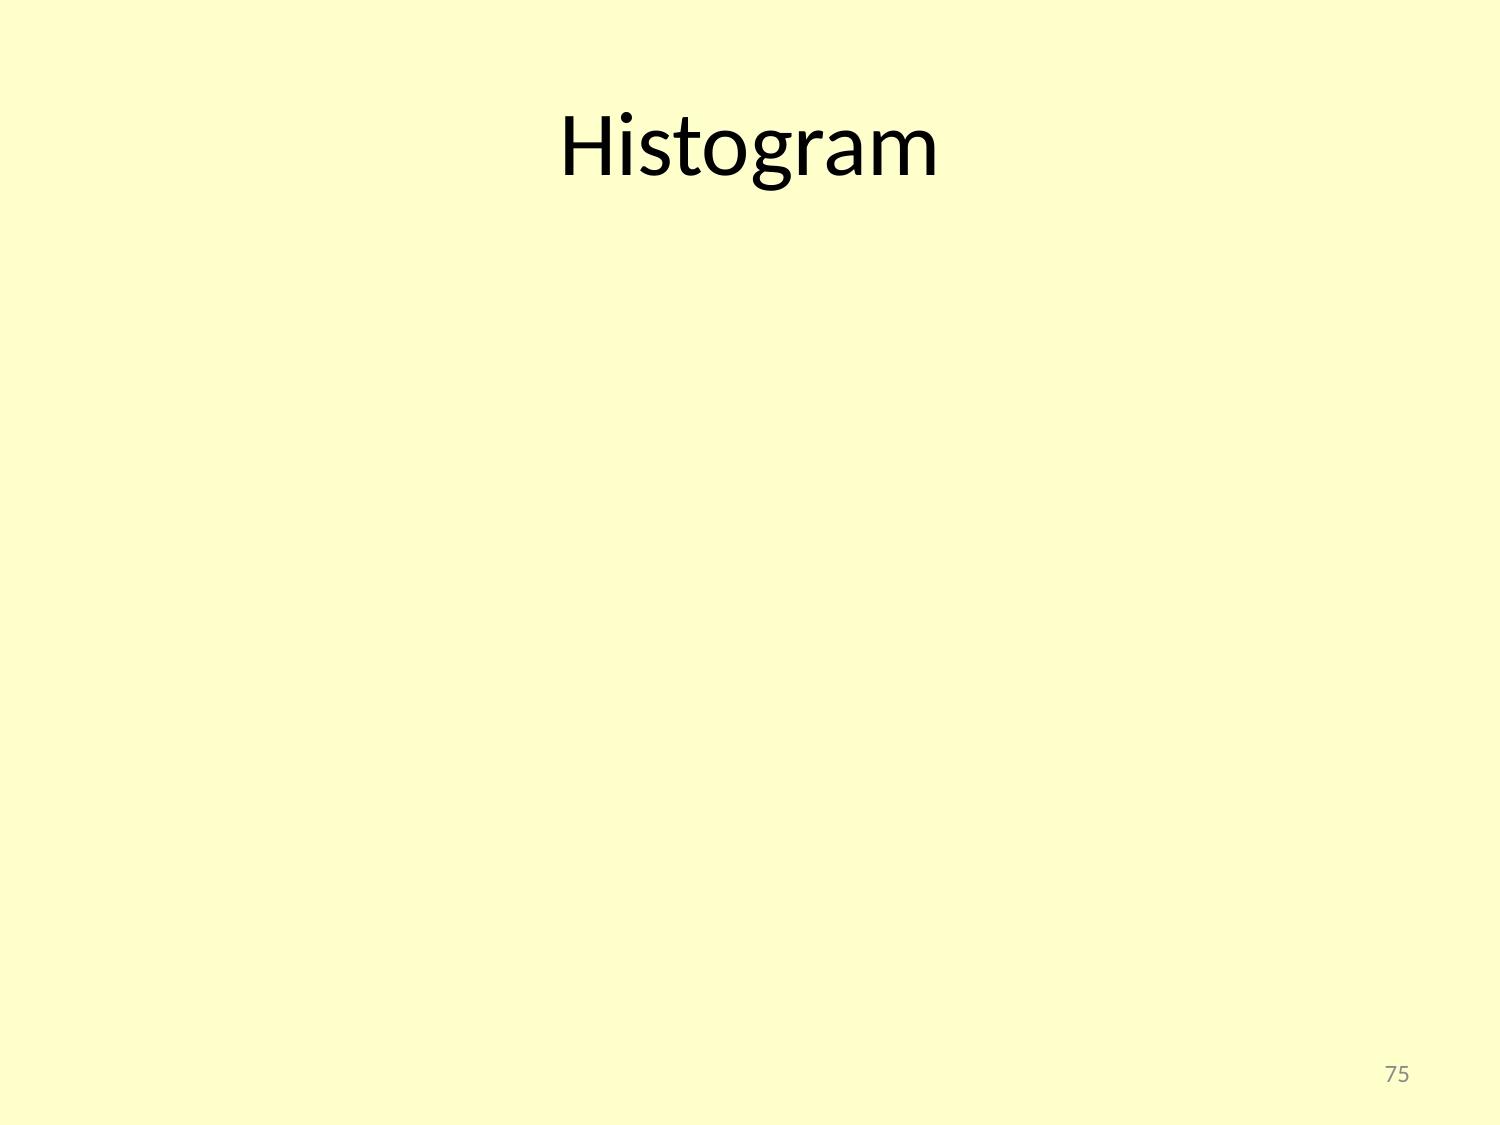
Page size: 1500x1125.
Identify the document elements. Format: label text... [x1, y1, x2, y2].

title Histogram [75, 45, 1425, 233]
slide_number 75 [1074, 1042, 1425, 1103]
